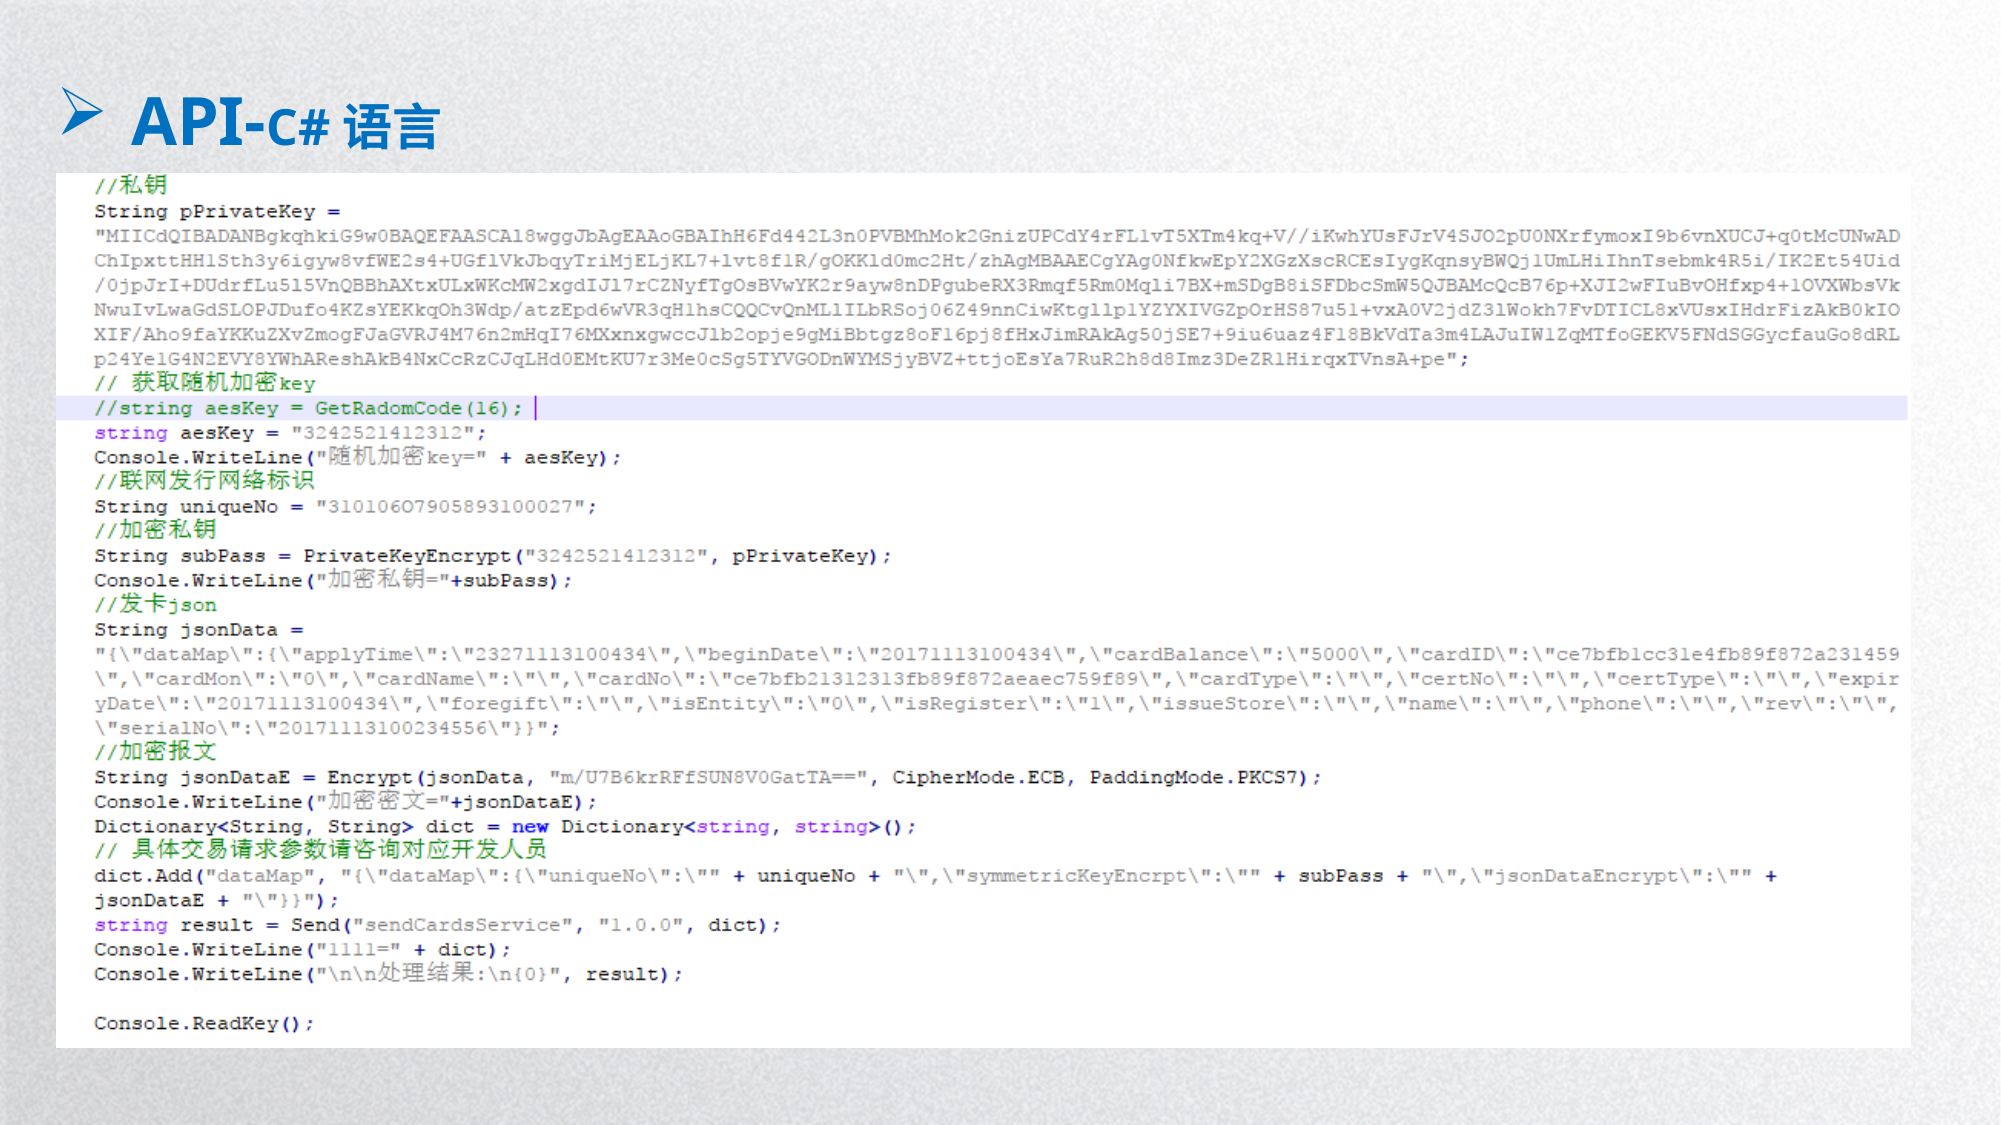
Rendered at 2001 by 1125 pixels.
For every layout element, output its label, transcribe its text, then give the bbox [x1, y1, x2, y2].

text_box API-C#语言 [56, 79, 914, 160]
picture [0, 0, 2001, 1125]
